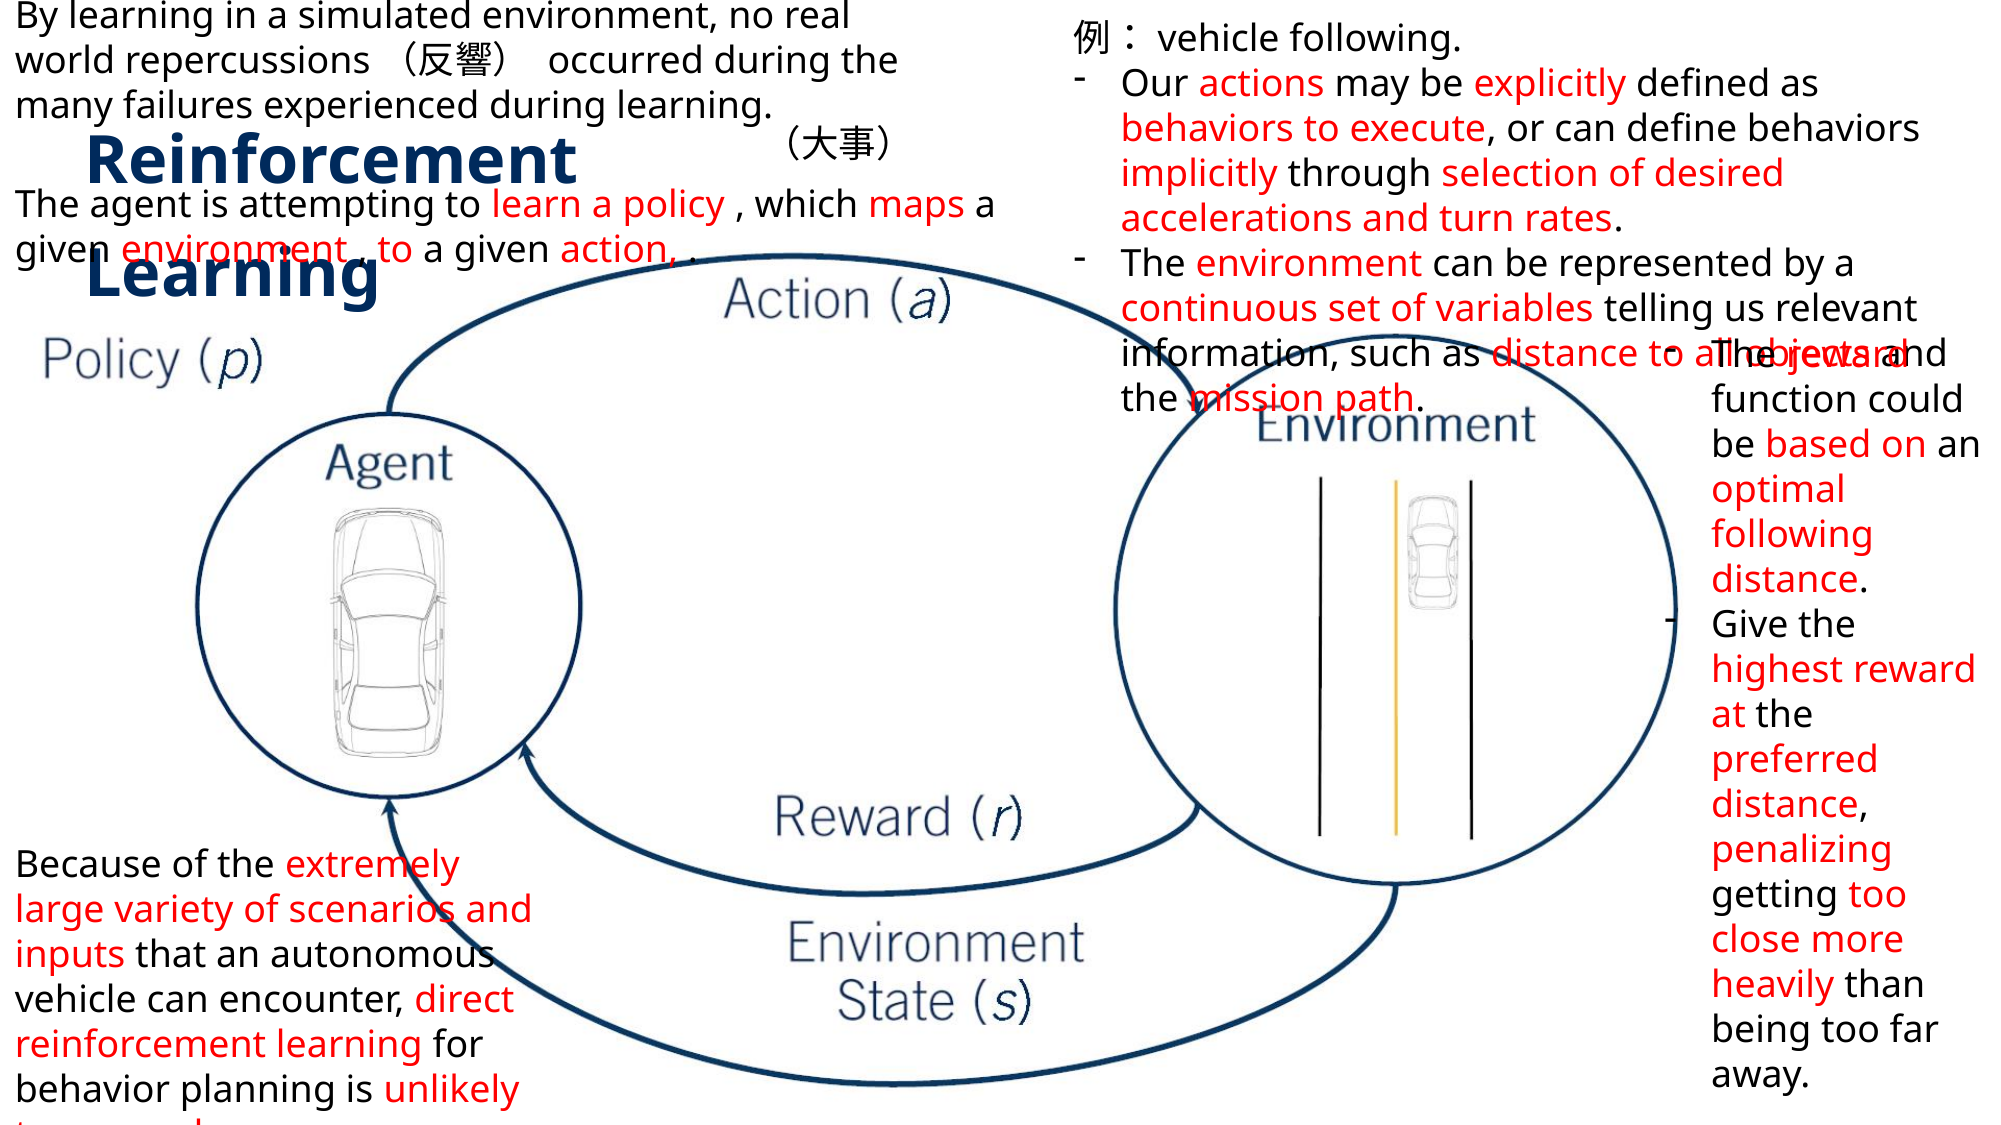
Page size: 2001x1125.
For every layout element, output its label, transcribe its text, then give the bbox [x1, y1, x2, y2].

text_box [0, 0, 2000, 1125]
text_box Reinforcement Learning [84, 134, 768, 311]
text_box Because of the extremely large variety of scenarios and inputs that an autonomous vehicle can encounter, direct reinforcement learning for behavior planning is unlikely to succeed. [0, 832, 551, 1125]
text_box By learning in a simulated environment, no real world repercussions（反響） occurred during the many failures experienced during learning. [0, 0, 922, 134]
text_box （⼤事） [749, 112, 938, 173]
text_box 例：vehicle following. Our actions may be explicitly defined as behaviors to execute, or can define behaviors implicitly through selection of desired accelerations and turn rates. The environment can be represented by a continuous set of variables telling us relevant information, such as distance to all objects and the mission path. [1059, 6, 2000, 426]
text_box The reward function could be based on an optimal following distance. Give the highest reward at the preferred distance, penalizing getting too close more heavily than being too far away. [1649, 322, 2000, 1103]
